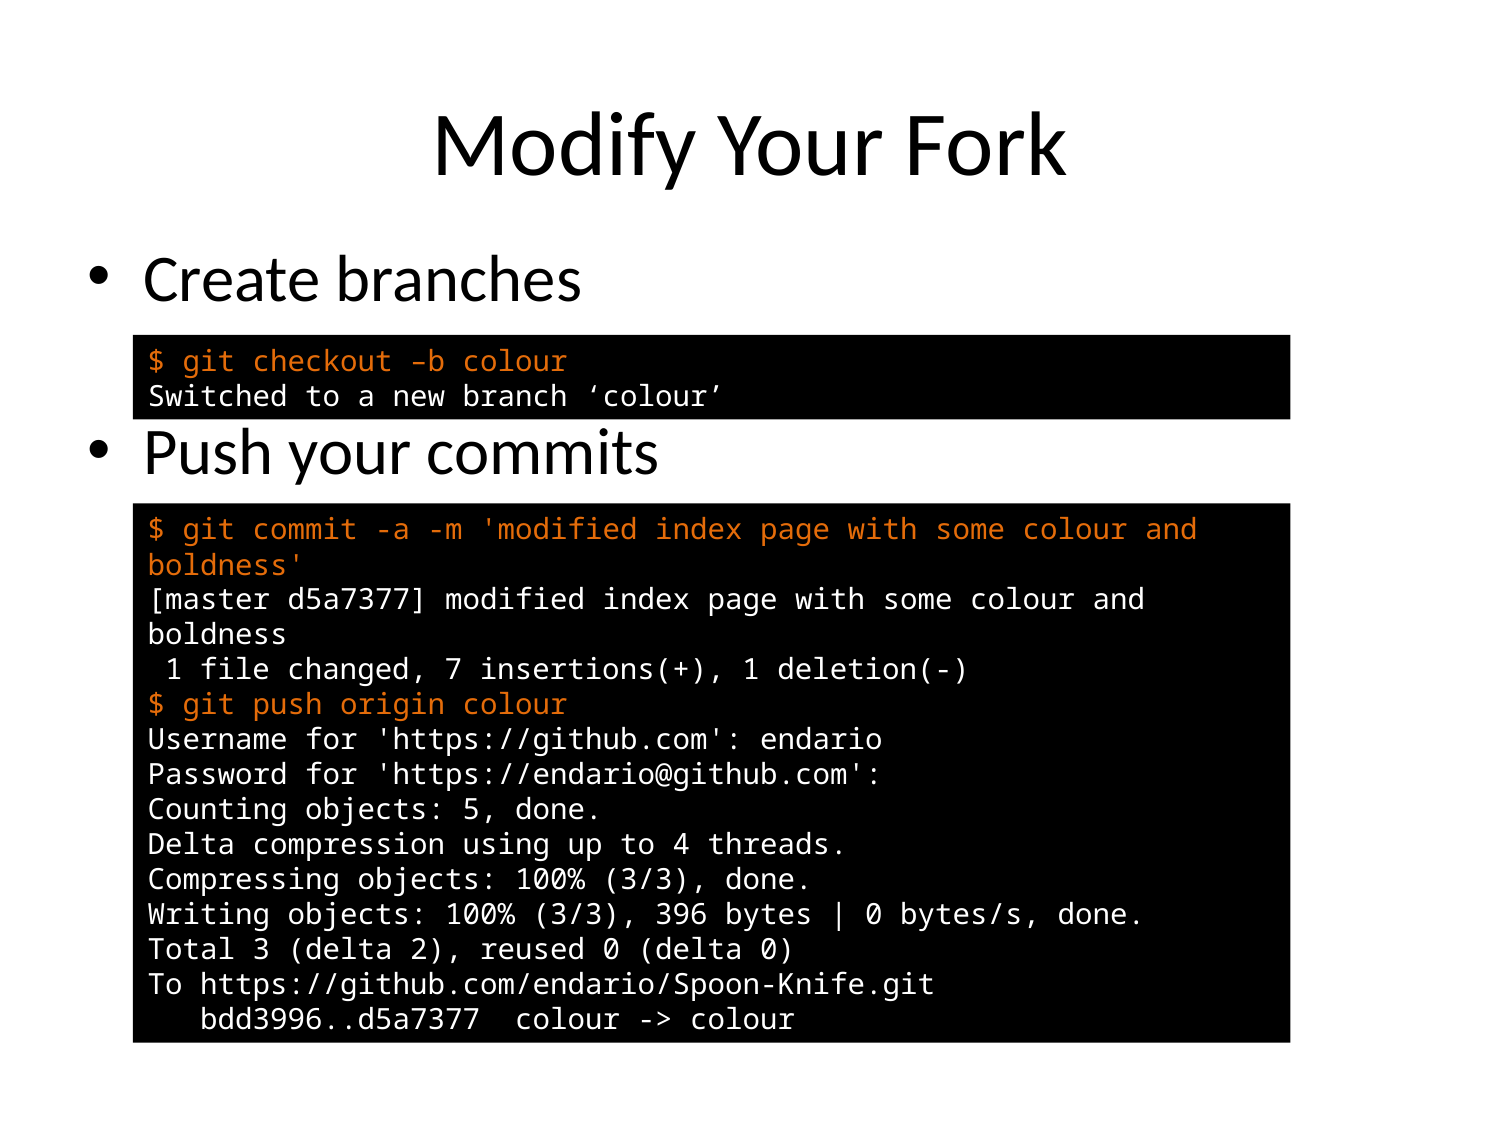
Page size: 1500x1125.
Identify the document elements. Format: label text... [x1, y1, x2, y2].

title Modify Your Fork [75, 45, 1425, 233]
text_box $ git checkout –b colour Switched to a new branch ‘colour’ [132, 334, 1291, 420]
text_box $ git commit -a -m 'modified index page with some colour and boldness' [master d5a7377] modified index page with some colour and boldness 1 file changed, 7 insertions(+), 1 deletion(-) $ git push origin colour Username for 'https://github.com': endario Password for 'https://endario@github.com': Counting objects: 5, done. Delta compression using up to 4 threads. Compressing objects: 100% (3/3), done. Writing objects: 100% (3/3), 396 bytes | 0 bytes/s, done. Total 3 (delta 2), reused 0 (delta 0) To https://github.com/endario/Spoon-Knife.git bdd3996..d5a7377 colour -> colour [132, 503, 1291, 1043]
list Create branches Push your commits [72, 227, 1423, 970]
